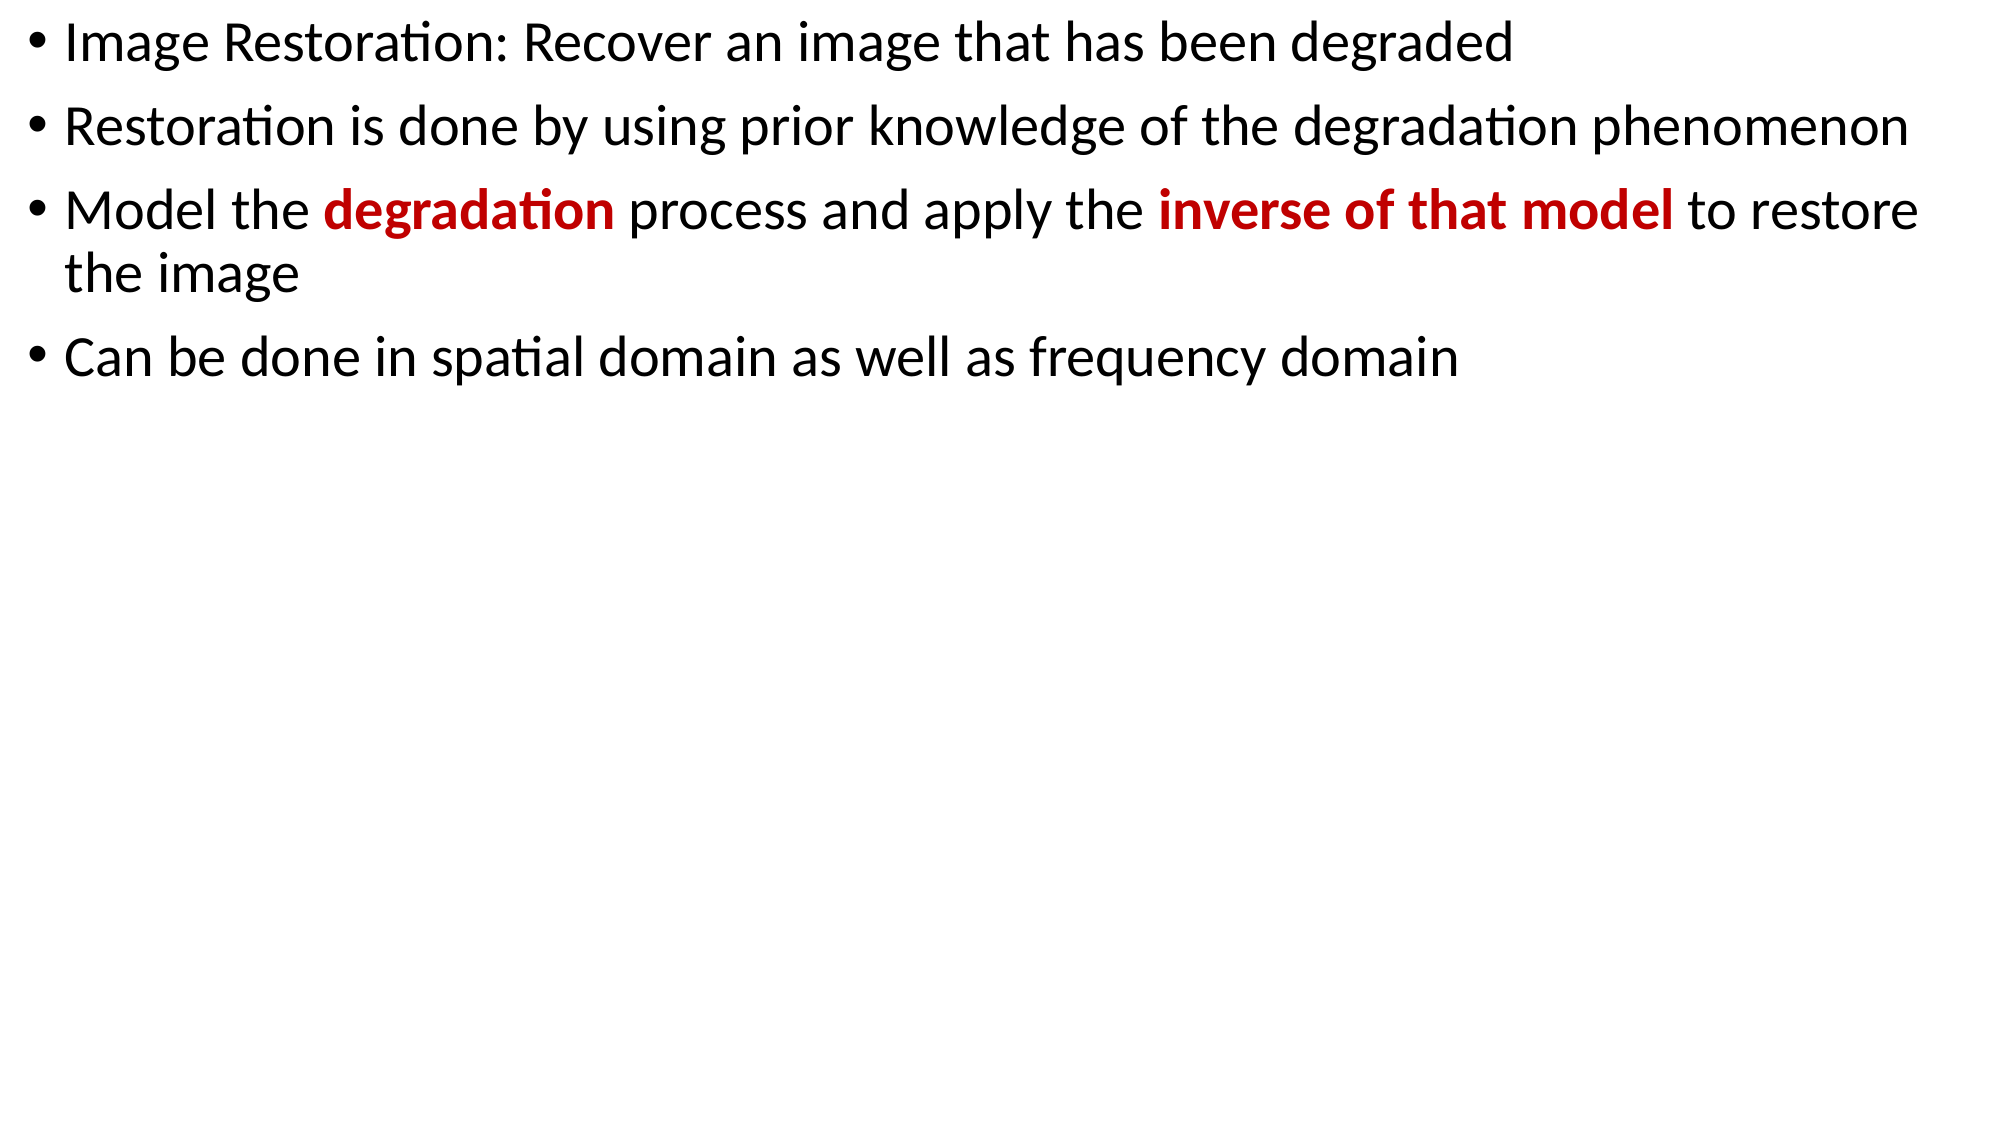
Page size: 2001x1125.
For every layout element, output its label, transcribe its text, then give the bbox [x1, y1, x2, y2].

list Image Restoration: Recover an image that has been degraded Restoration is done by using prior knowledge of the degradation phenomenon Model the degradation process and apply the inverse of that model to restore the image Can be done in spatial domain as well as frequency domain [12, 4, 2000, 1109]
